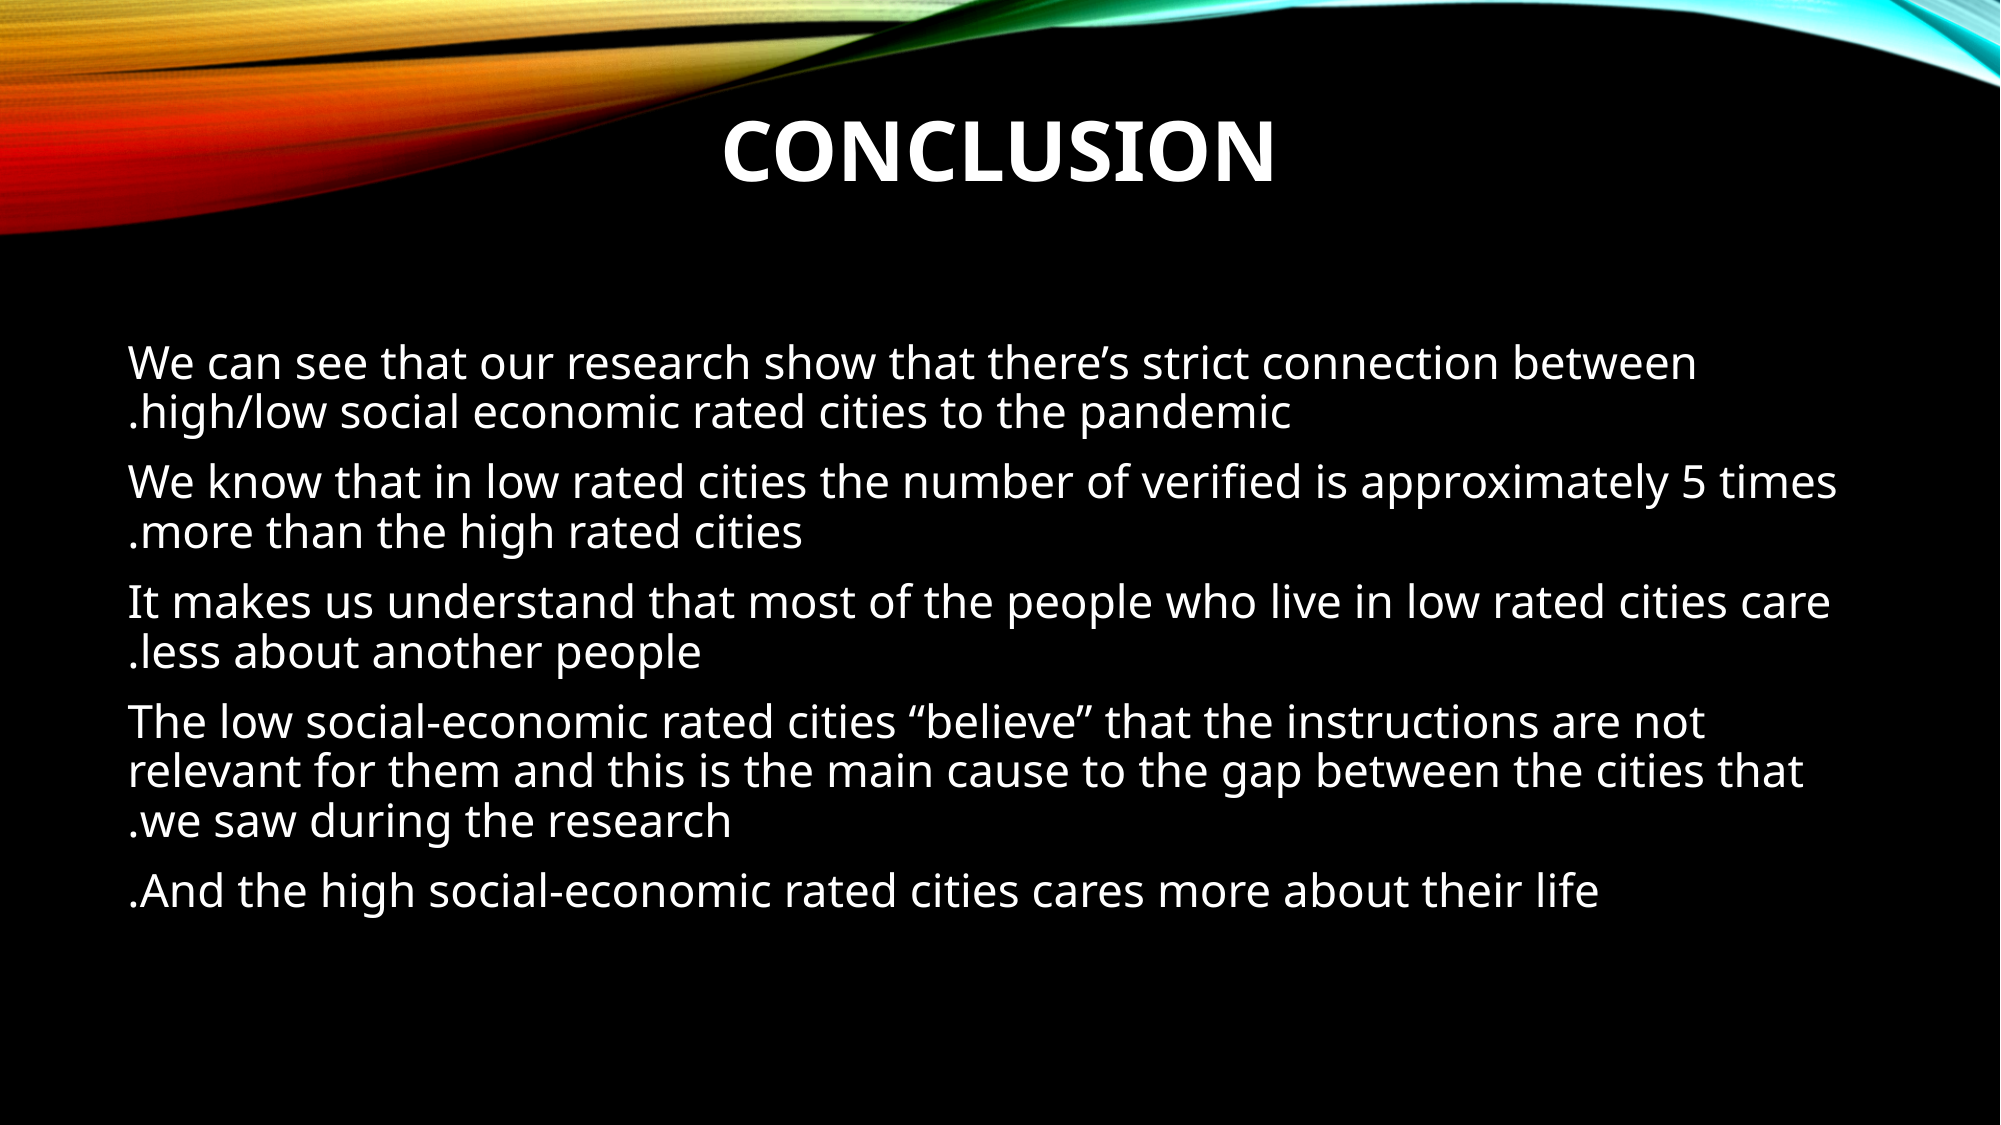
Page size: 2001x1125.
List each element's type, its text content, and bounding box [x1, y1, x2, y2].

list We can see that our research show that there’s strict connection between high/low social economic rated cities to the pandemic. We know that in low rated cities the number of verified is approximately 5 times more than the high rated cities. It makes us understand that most of the people who live in low rated cities care less about another people. The low social-economic rated cities “believe” that the instructions are not relevant for them and this is the main cause to the gap between the cities that we saw during the research. And the high social-economic rated cities cares more about their life. [112, 332, 1888, 993]
picture [0, 0, 2000, 237]
title CONCLUSION [293, 48, 1707, 261]
